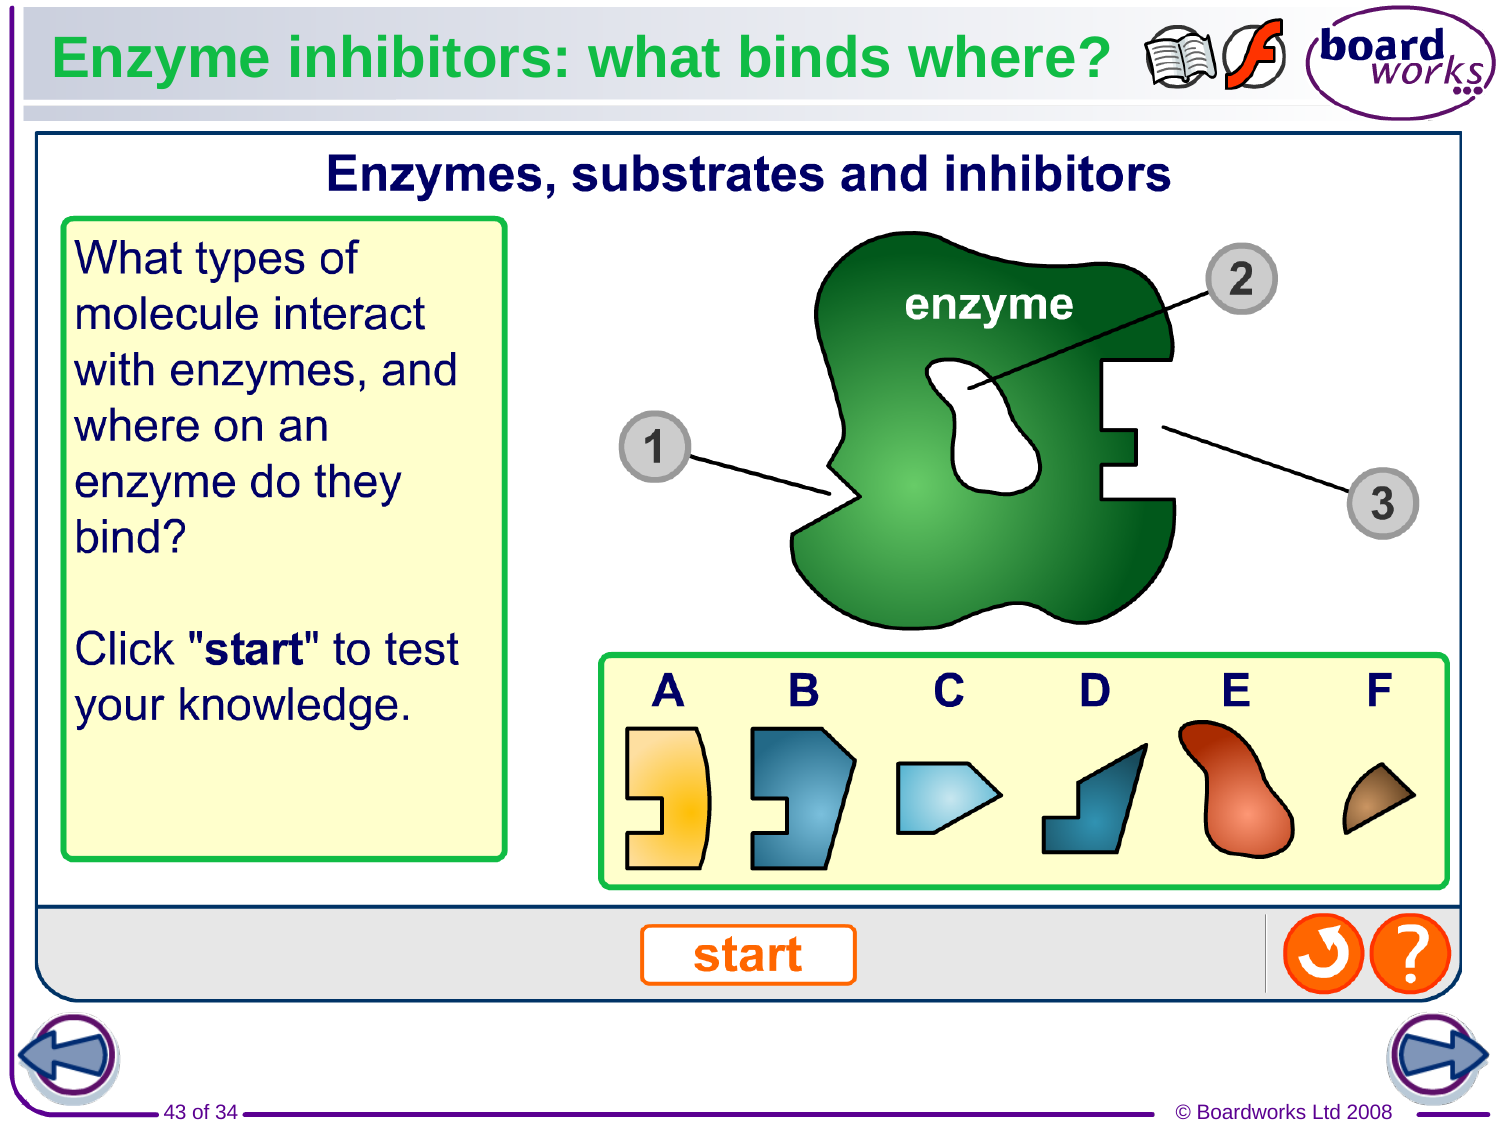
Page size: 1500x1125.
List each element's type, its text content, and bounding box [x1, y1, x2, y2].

title Enzyme inhibitors: what binds where? [36, 8, 1225, 100]
picture [0, 0, 1500, 1125]
